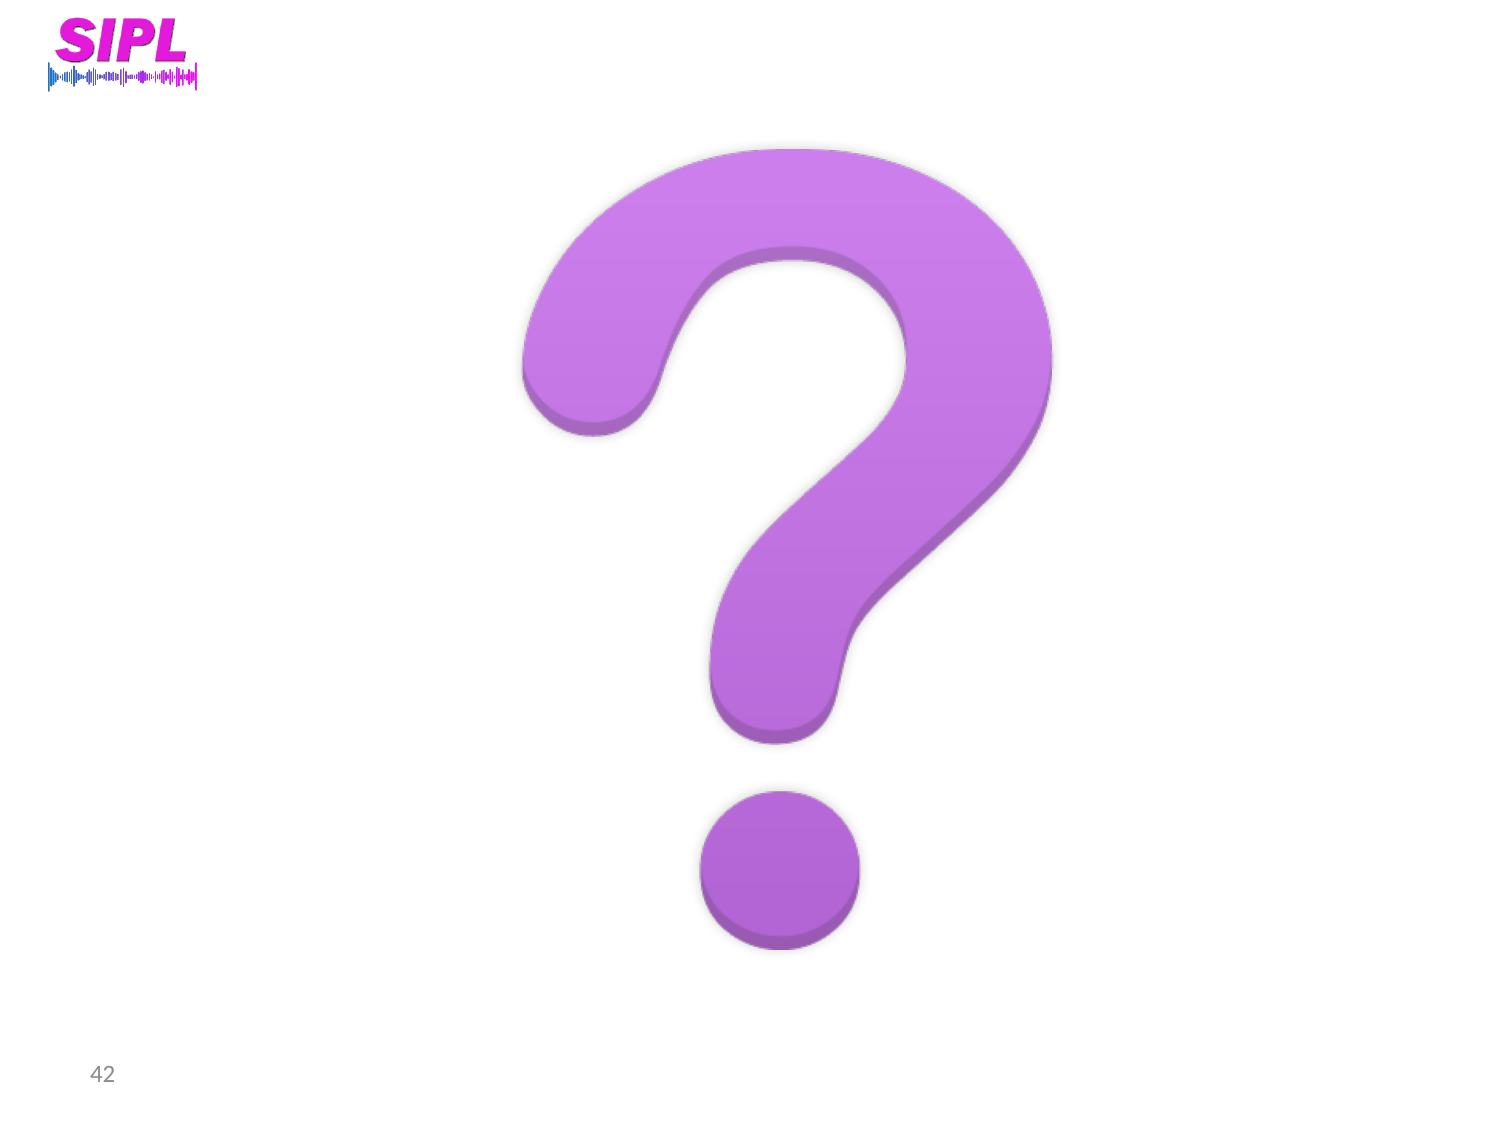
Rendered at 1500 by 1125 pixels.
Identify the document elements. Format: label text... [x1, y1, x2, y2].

picture [387, 149, 1188, 951]
slide_number 42 [75, 1042, 425, 1103]
picture [37, 12, 203, 94]
